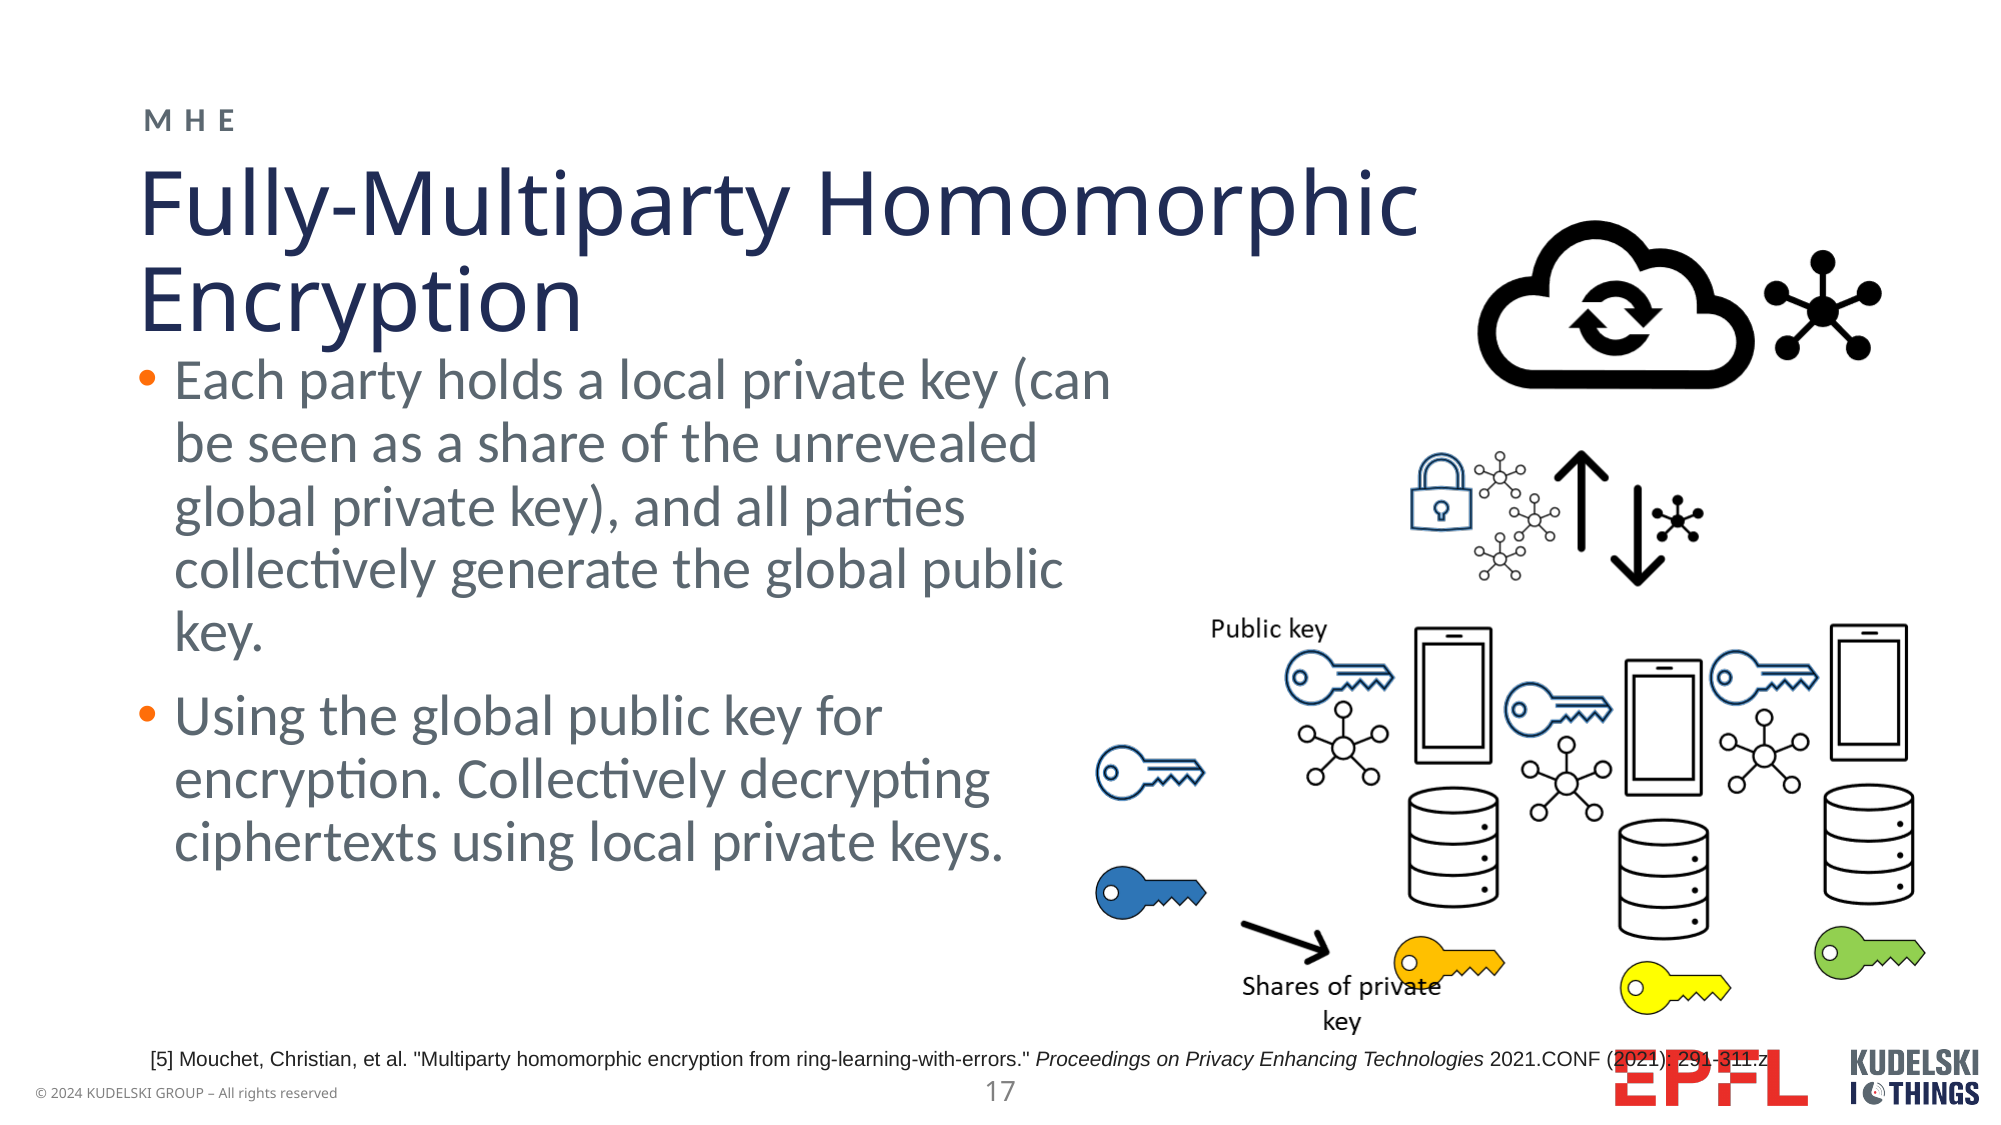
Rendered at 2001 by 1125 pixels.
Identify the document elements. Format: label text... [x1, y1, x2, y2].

picture [1851, 1049, 1979, 1105]
text_box [5] Mouchet, Christian, et al. "Multiparty homomorphic encryption from ring-learning-with-errors." Proceedings on Privacy Enhancing Technologies 2021.CONF (2021): 291-311.z [135, 1038, 1978, 1079]
picture [1091, 160, 1944, 1056]
list MHE [135, 103, 1863, 142]
title Fully-Multiparty Homomorphic Encryption [137, 158, 1863, 267]
list Each party holds a local private key (can be seen as a share of the unrevealed global private key), and all parties collectively generate the global public key. Using the global public key for encryption. Collectively decrypting ciphertexts using local private keys. [137, 349, 1091, 965]
